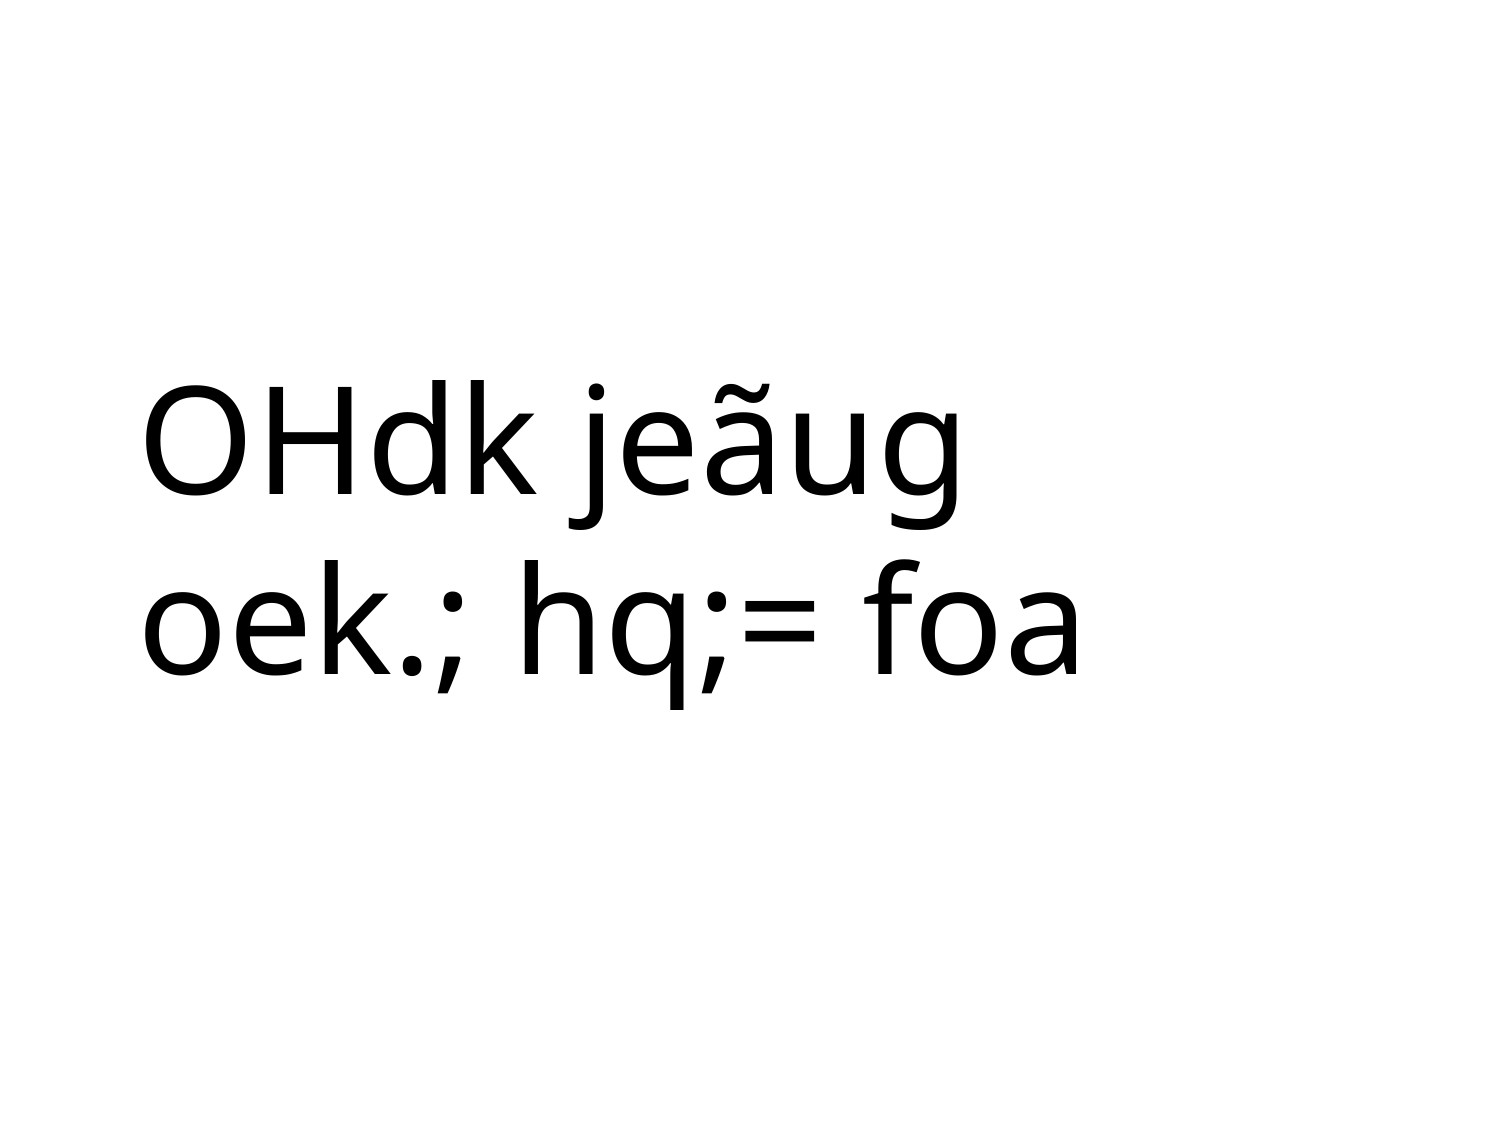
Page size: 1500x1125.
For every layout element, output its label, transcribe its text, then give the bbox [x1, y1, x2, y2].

text_box OHdk jeãug oek.; hq;= foa [124, 337, 1103, 712]
